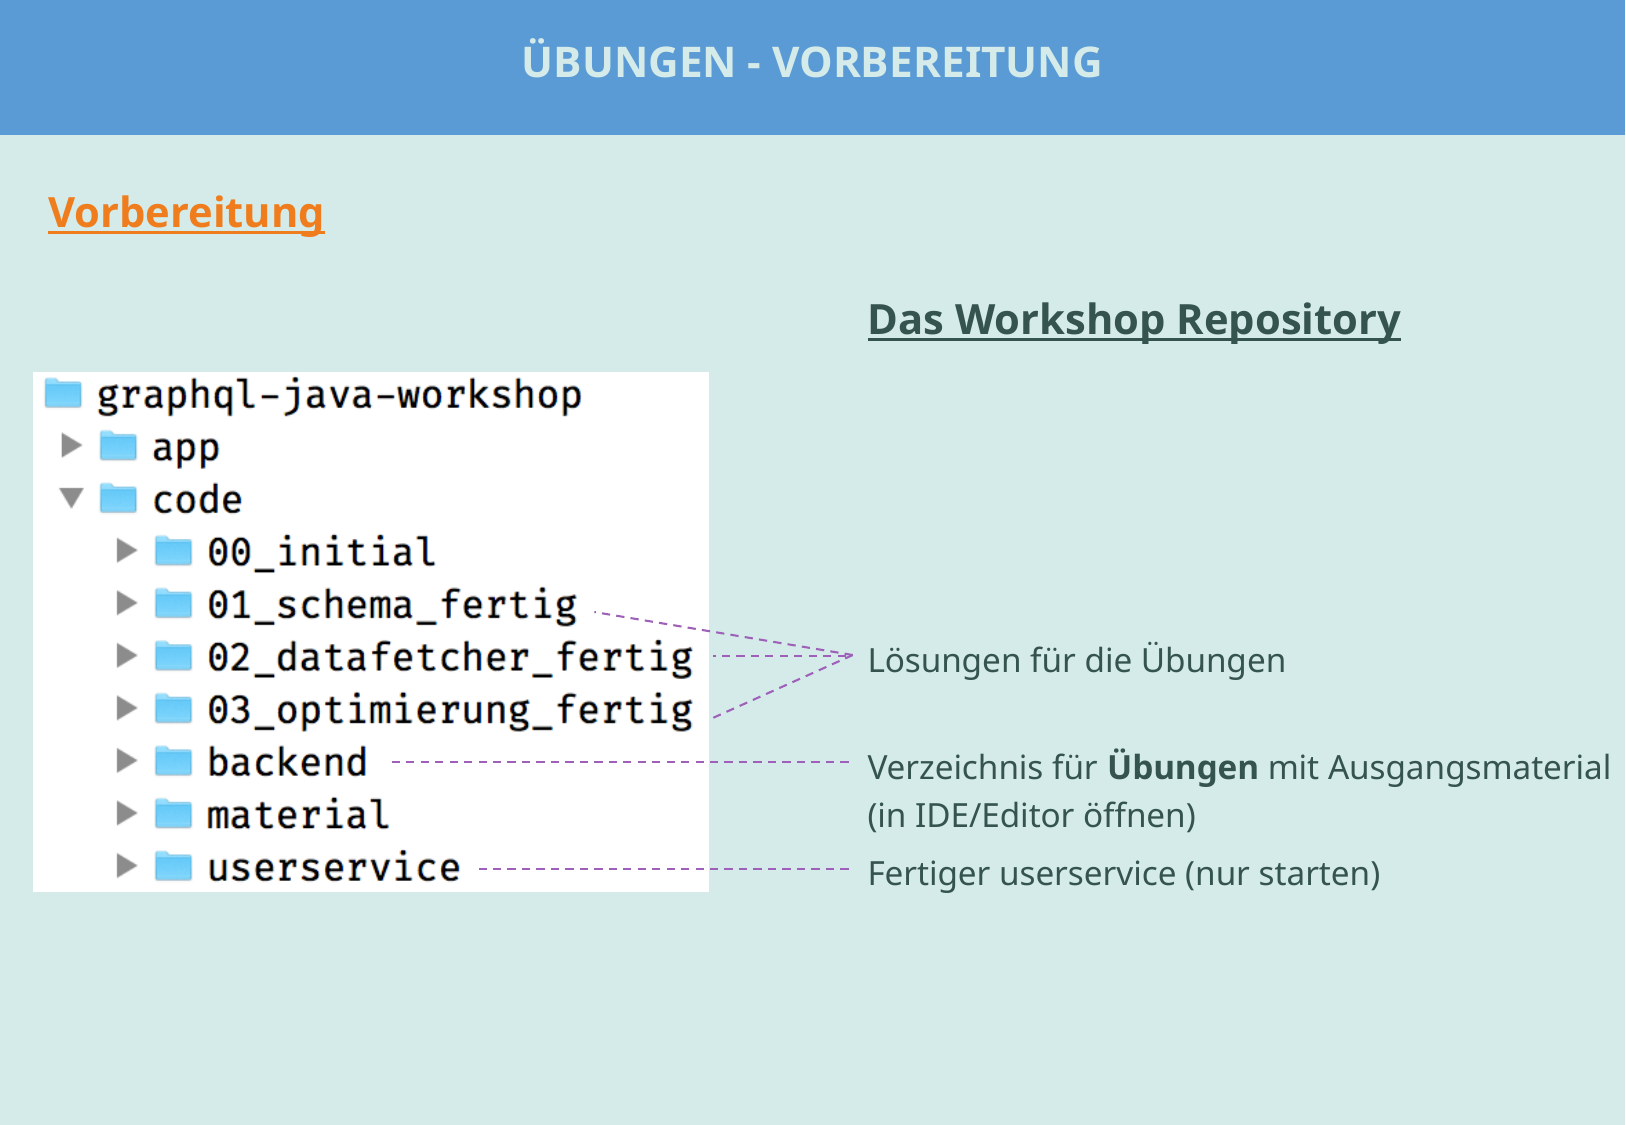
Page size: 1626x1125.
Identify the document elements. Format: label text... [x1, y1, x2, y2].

title ÜbungEN - Vorbereitung [0, 0, 1625, 127]
text_box Fertiger userservice (nur starten) [852, 842, 1625, 900]
text_box Lösungen für die Übungen [853, 623, 1625, 687]
text_box [0, 127, 1625, 136]
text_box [713, 654, 853, 718]
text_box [594, 611, 853, 654]
text_box Verzeichnis für Übungen mit Ausgangsmaterial (in IDE/Editor öffnen) [852, 730, 1625, 842]
text_box Das Workshop Repository [852, 275, 1625, 350]
picture [33, 372, 709, 892]
text_box Vorbereitung [33, 168, 1625, 243]
